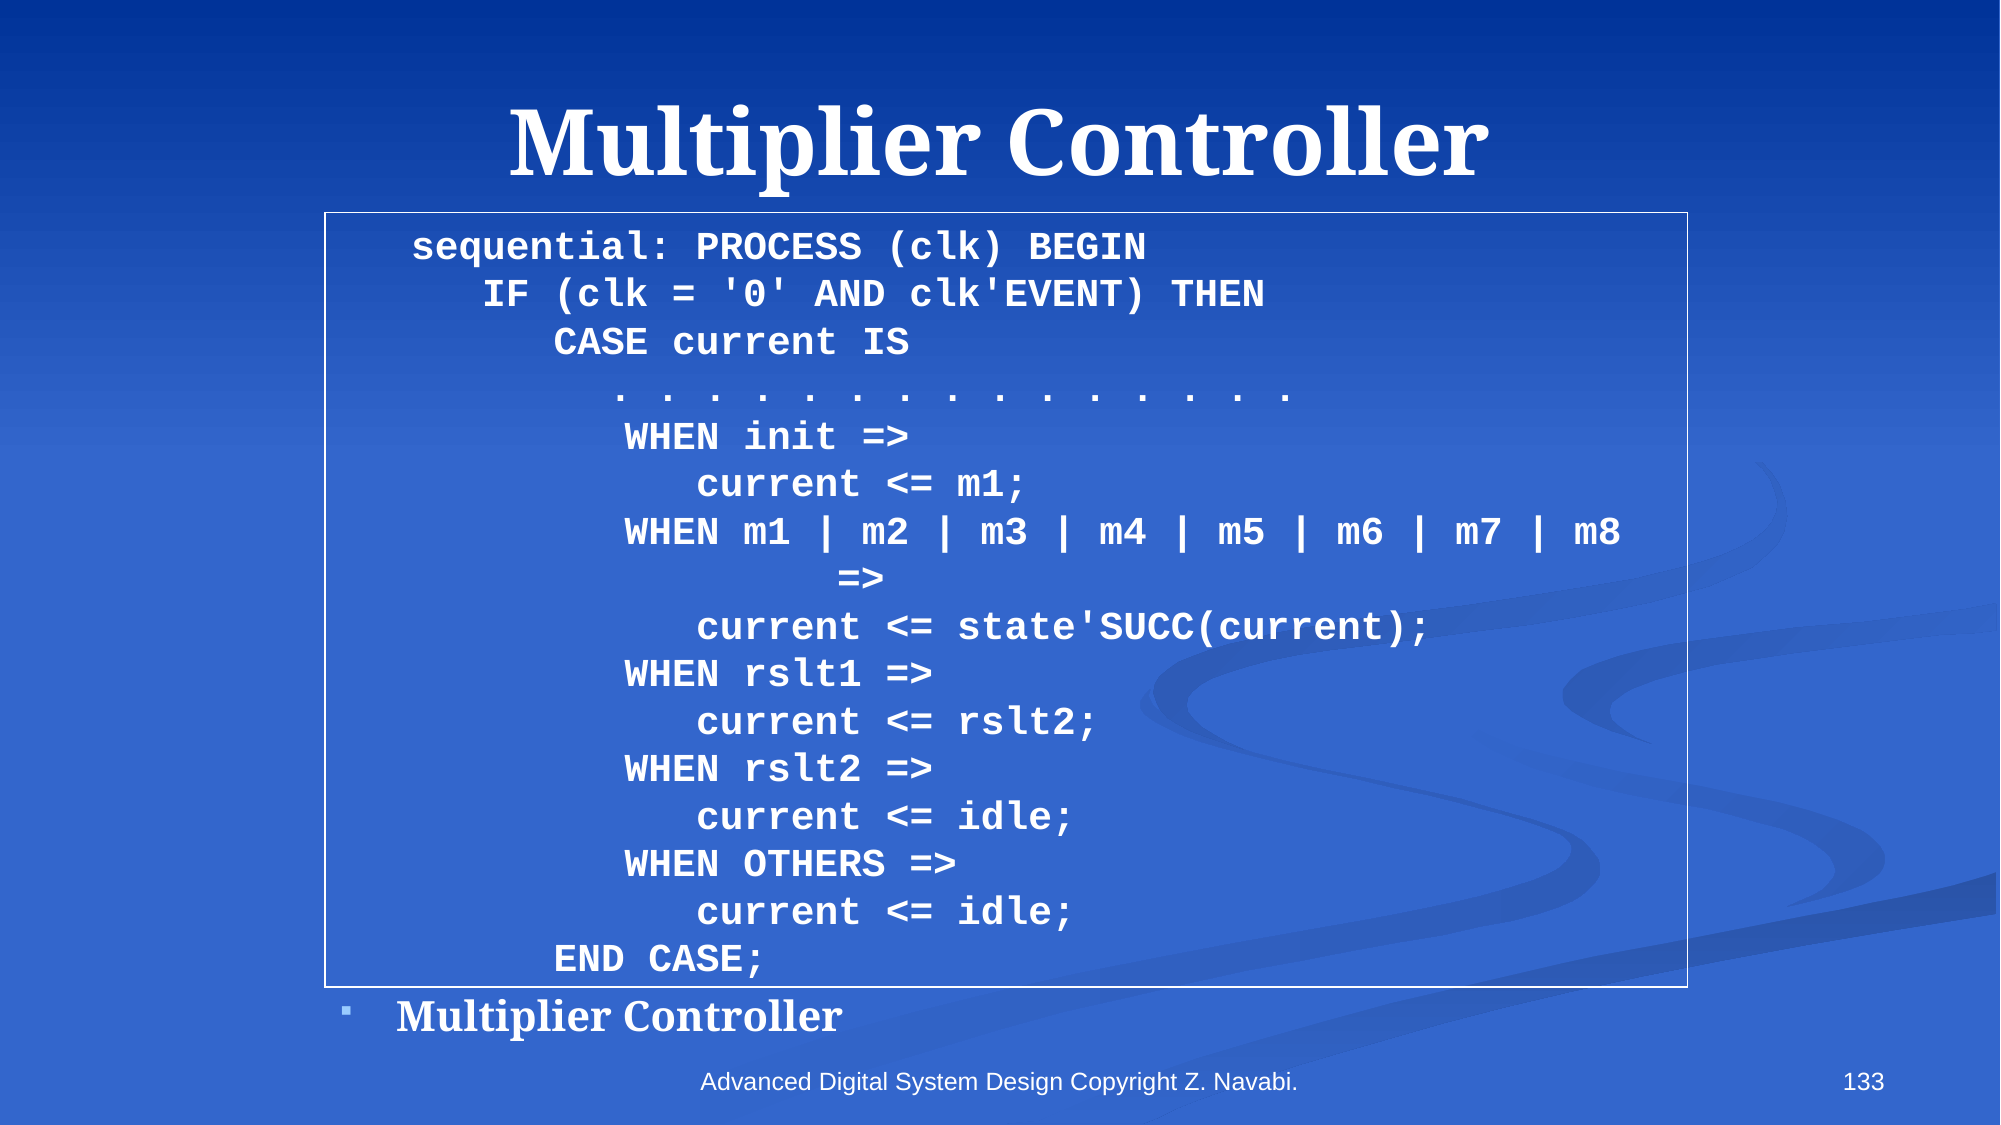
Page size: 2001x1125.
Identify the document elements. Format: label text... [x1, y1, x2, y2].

footer Advanced Digital System Design Copyright Z. Navabi. [683, 1075, 1317, 1104]
title Multiplier Controller [287, 44, 1713, 233]
text_box Multiplier Controller [324, 999, 1675, 1075]
slide_number 133 [1433, 1024, 1901, 1104]
text_box sequential: PROCESS (clk) BEGIN IF (clk = '0' AND clk'EVENT) THEN CASE current IS . . . . . . . . . . . . . . . WHEN init => current <= m1; WHEN m1 | m2 | m3 | m4 | m5 | m6 | m7 | m8 => current <= state'SUCC(current); WHEN rslt1 => current <= rslt2; WHEN rslt2 => current <= idle; WHEN OTHERS => current <= idle; END CASE; [324, 233, 1688, 987]
